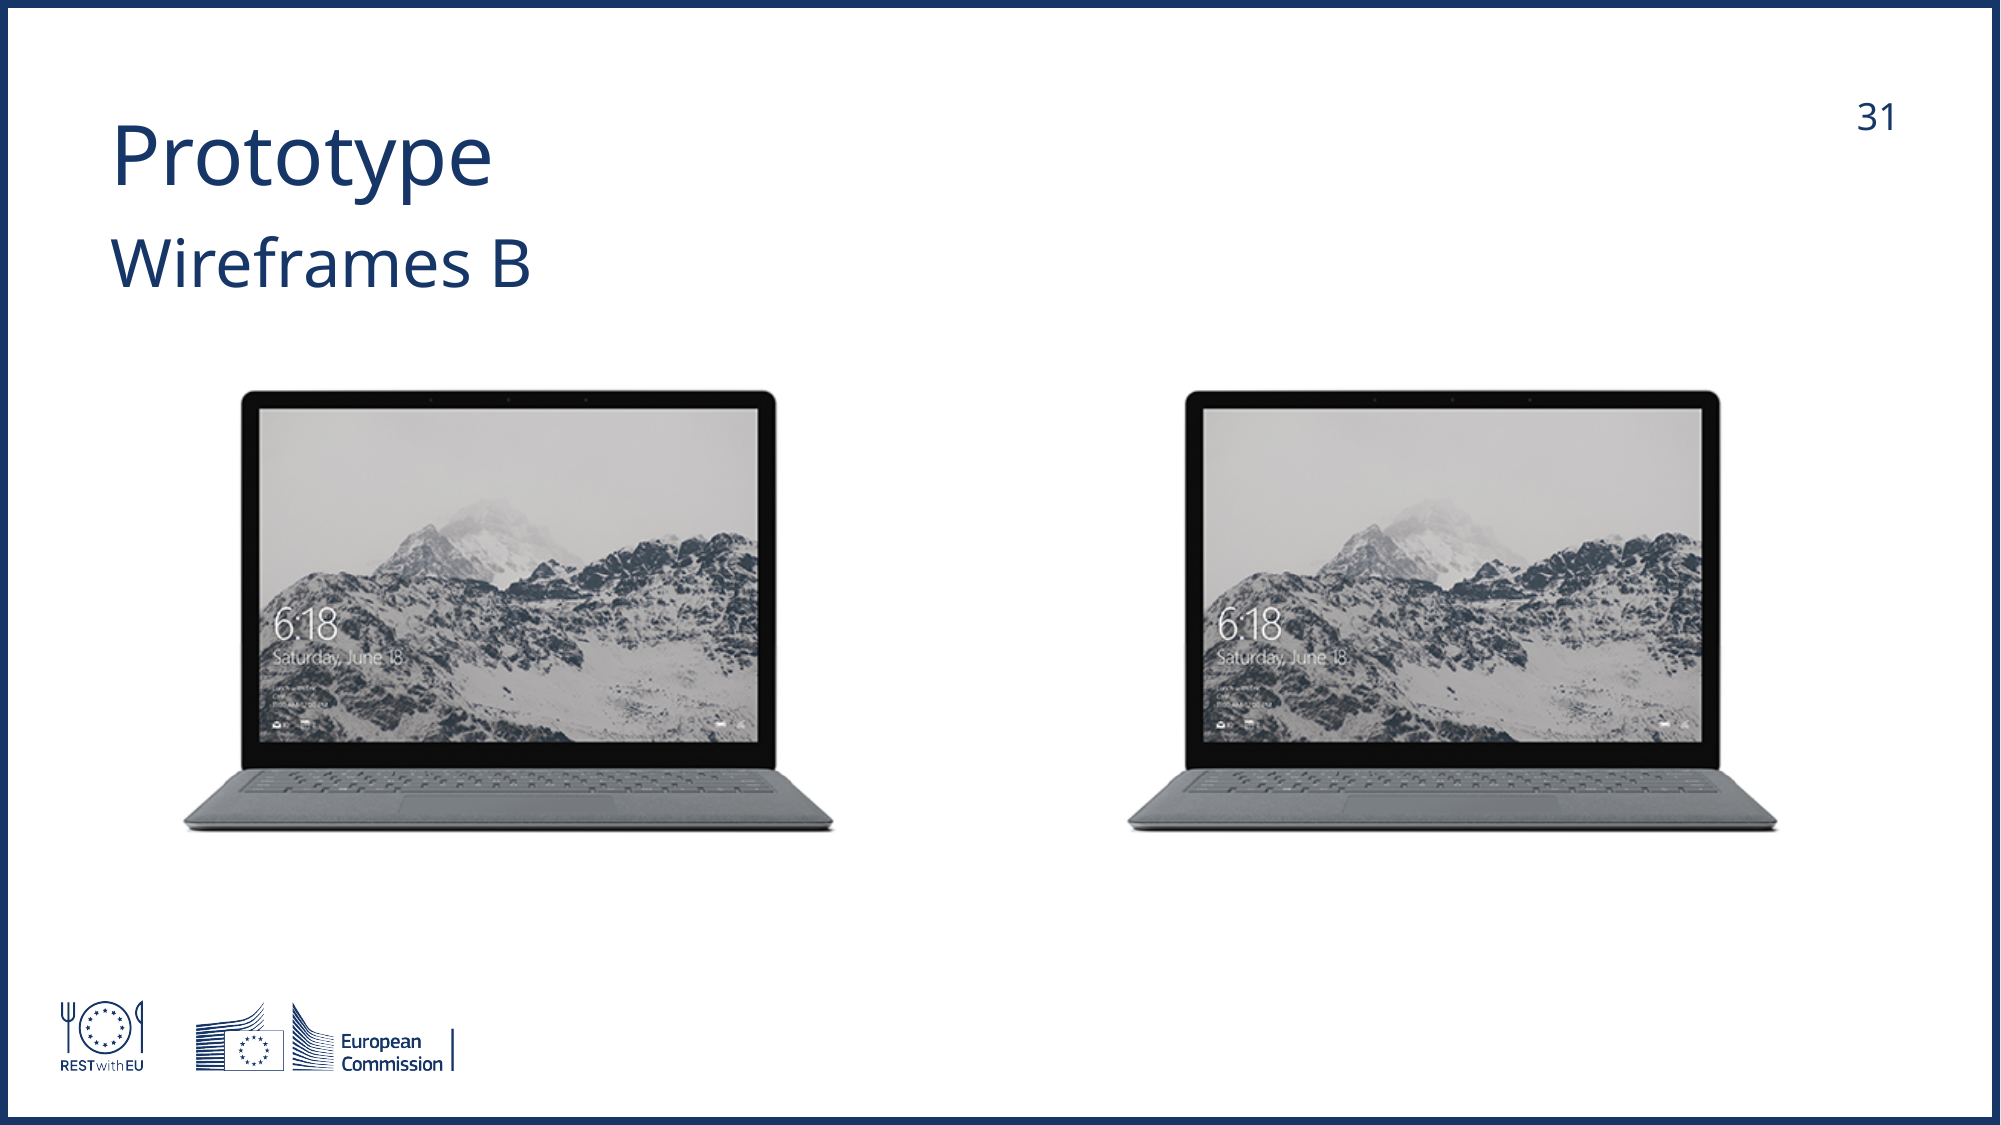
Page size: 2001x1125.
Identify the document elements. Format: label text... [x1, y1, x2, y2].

picture [61, 1000, 143, 1071]
picture [1112, 374, 1792, 843]
picture [168, 374, 848, 843]
picture [196, 1002, 454, 1071]
text_box Prototype Wireframes B [95, 94, 1276, 309]
